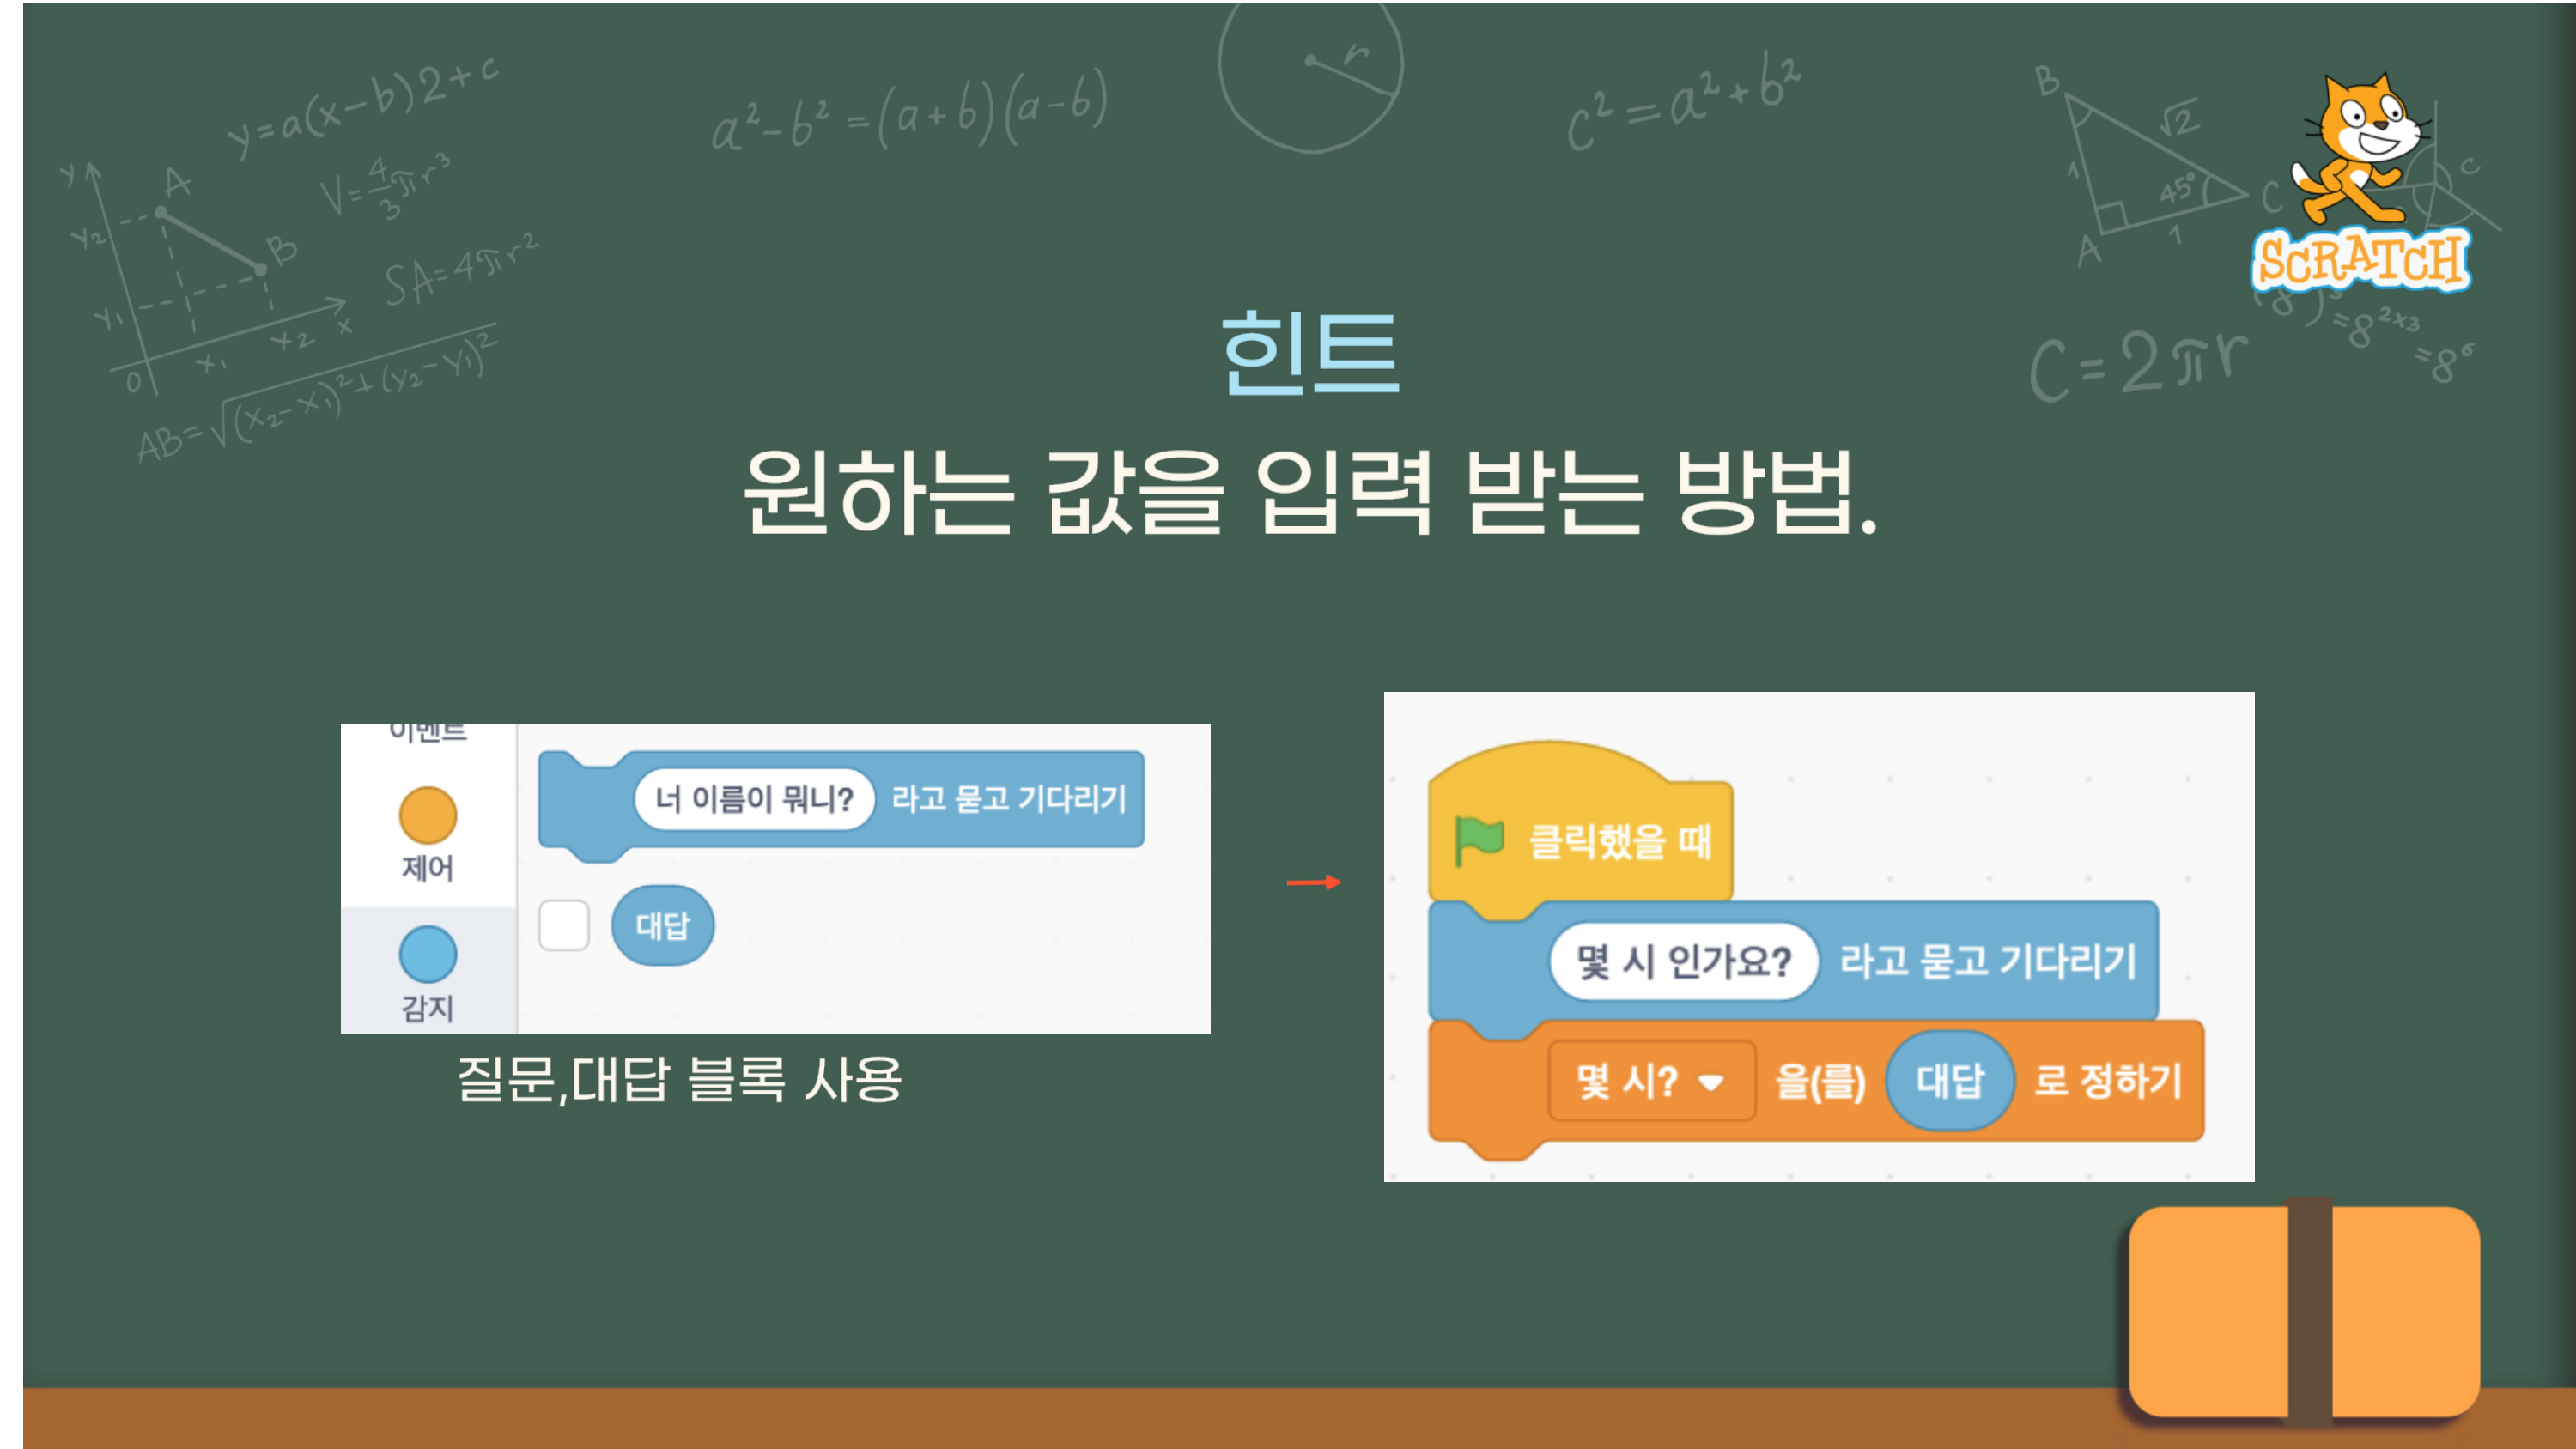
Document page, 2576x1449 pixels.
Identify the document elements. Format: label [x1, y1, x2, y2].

text_box [1287, 875, 1342, 891]
text_box [1384, 691, 2255, 1182]
text_box [711, 82, 1108, 155]
text_box [23, 2, 2576, 1449]
text_box [1562, 68, 1803, 127]
picture [534, 273, 1938, 582]
text_box [2031, 65, 2502, 403]
text_box [1218, 0, 1406, 153]
picture [431, 1036, 932, 1131]
text_box [341, 724, 1212, 1034]
text_box [2221, 41, 2502, 324]
text_box [86, 98, 543, 419]
